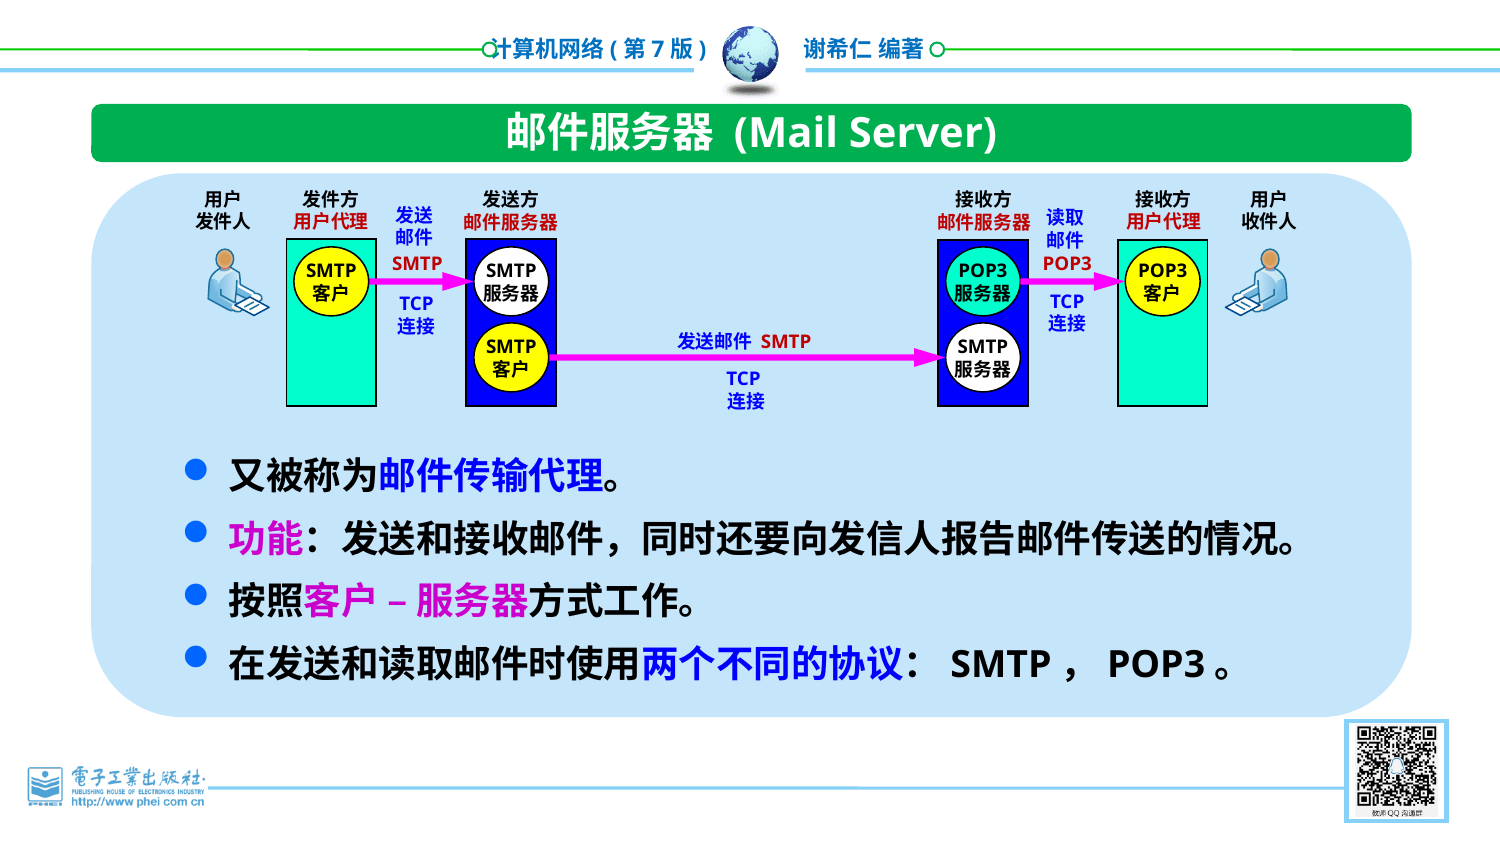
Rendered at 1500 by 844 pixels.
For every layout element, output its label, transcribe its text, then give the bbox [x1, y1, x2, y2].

text_box [91, 103, 490, 163]
text_box [286, 241, 377, 406]
picture [720, 24, 780, 98]
text_box [549, 351, 946, 364]
text_box SMTP 服务器 [945, 322, 1021, 392]
text_box [1013, 103, 1412, 163]
text_box 发送邮件 SMTP [662, 322, 827, 357]
text_box POP3 客户 [1125, 246, 1201, 316]
text_box 发件方 用户代理 [278, 180, 384, 241]
text_box [1020, 275, 1126, 288]
text_box 邮件服务器 (Mail Server) [490, 98, 1013, 164]
text_box SMTP 客户 [293, 246, 369, 316]
text_box SMTP 服务器 [473, 246, 549, 316]
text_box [1219, 243, 1293, 327]
text_box 发送 邮件 [380, 196, 449, 256]
picture [1355, 724, 1438, 817]
text_box TCP 连接 [382, 284, 451, 345]
text_box 接收方 用户代理 [1111, 180, 1216, 241]
text_box 读取 邮件 [1031, 198, 1099, 259]
text_box 用户 收件人 [1226, 180, 1313, 241]
text_box [1117, 241, 1208, 406]
text_box [453, 276, 473, 288]
text_box TCP 连接 [1033, 282, 1101, 342]
text_box 接收方 邮件服务器 [922, 180, 1046, 241]
text_box [89, 171, 1414, 720]
text_box POP3 [1028, 244, 1107, 281]
text_box TCP 连接 [711, 359, 781, 420]
text_box SMTP [377, 244, 458, 282]
text_box [938, 240, 1028, 406]
text_box 又被称为邮件传输代理。 功能：发送和接收邮件，同时还要向发信人报告邮件传送的情况。 按照客户 – 服务器方式工作。 在发送和读取邮件时使用两个不同的协议：SMTP，POP3。 [167, 427, 1374, 692]
text_box POP3 服务器 [945, 246, 1021, 316]
text_box 用户 发件人 [180, 180, 267, 241]
text_box SMTP 客户 [473, 322, 549, 392]
text_box 发送方 邮件服务器 [448, 180, 573, 241]
text_box [466, 241, 557, 406]
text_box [202, 243, 275, 327]
picture [23, 764, 208, 809]
